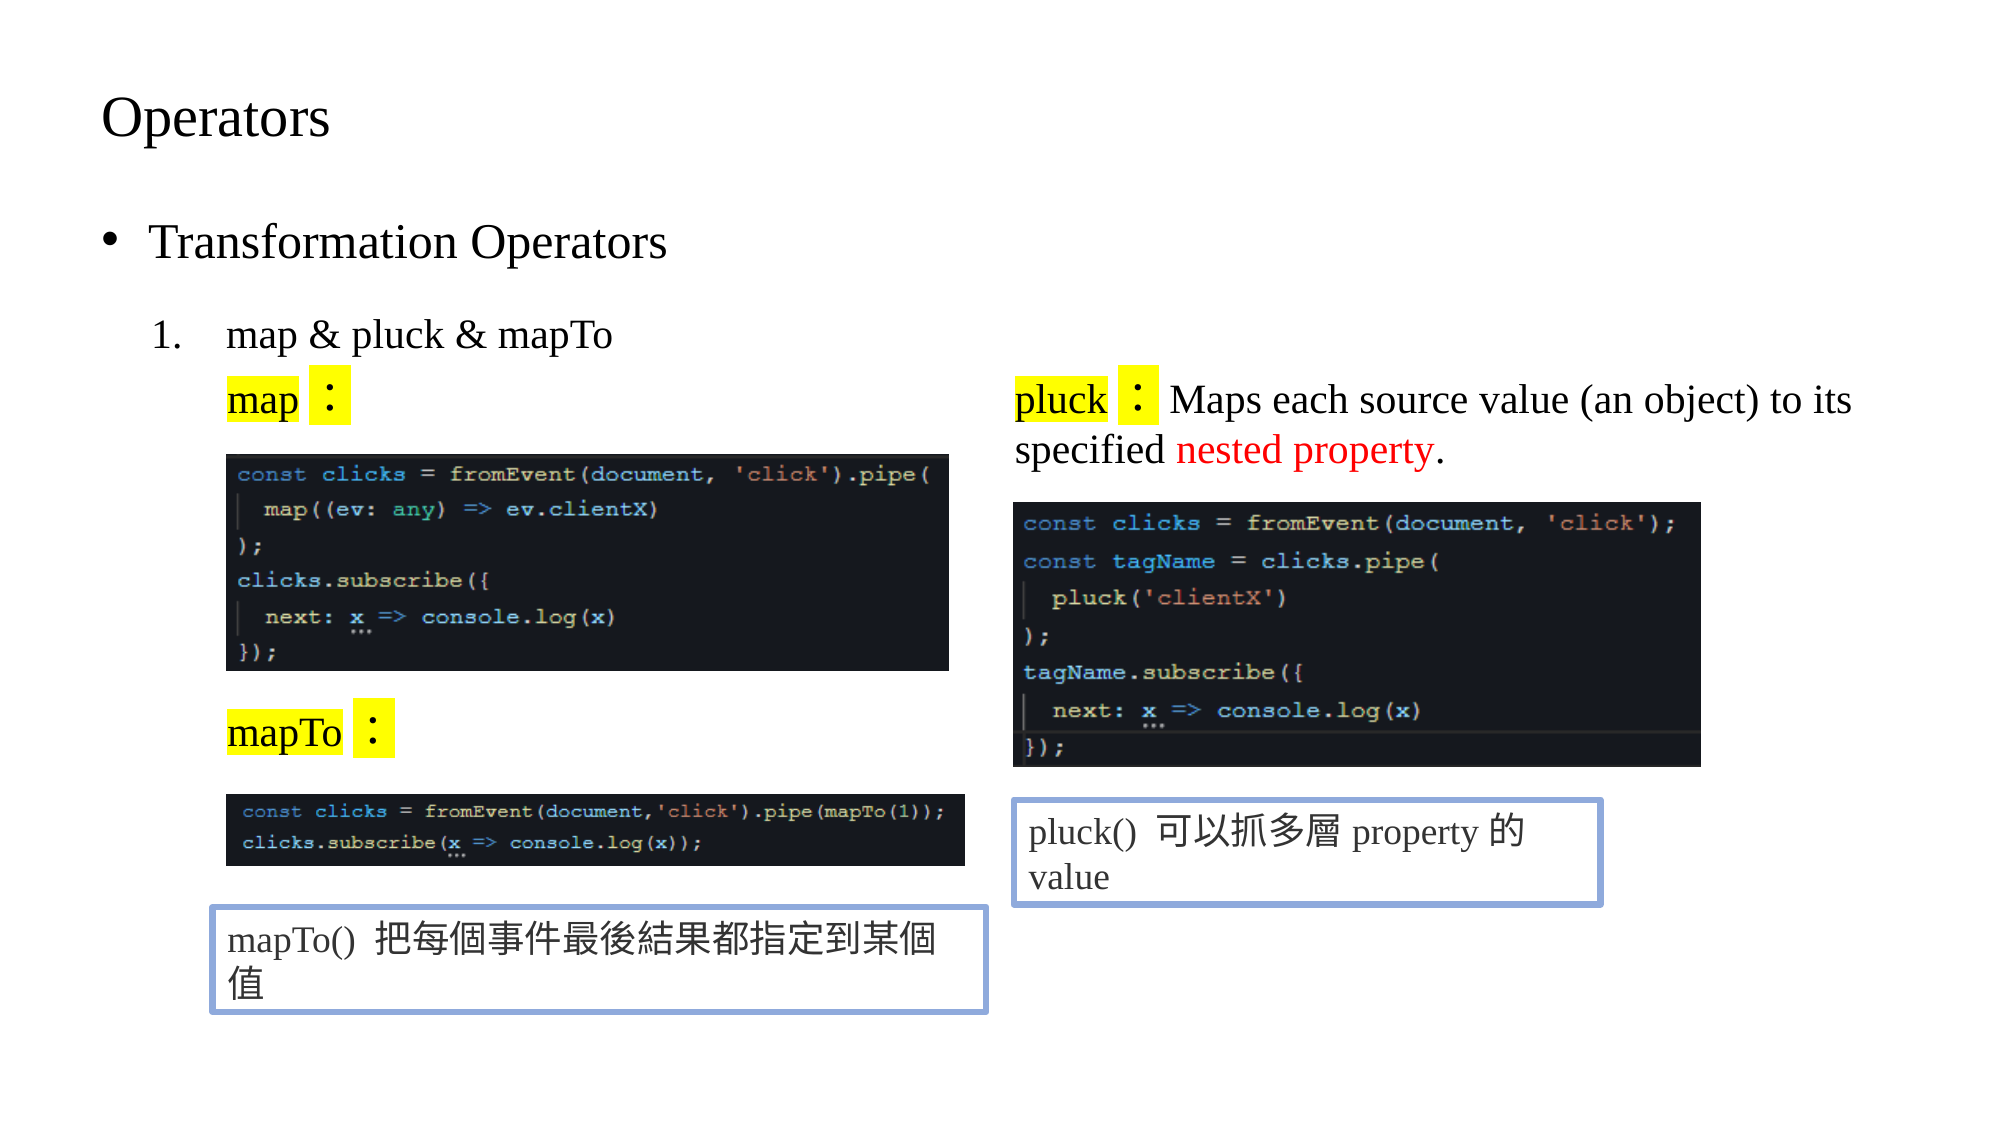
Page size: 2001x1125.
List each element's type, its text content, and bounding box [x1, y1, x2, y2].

text_box pluck：Maps each source value (an object) to its specified nested property. [999, 364, 1889, 479]
title Operators [86, 56, 1812, 180]
text_box Transformation Operators [86, 200, 1391, 276]
text_box pluck() 可以抓多層property的value [1013, 799, 1601, 905]
text_box mapTo() 把每個事件最後結果都指定到某個值 [212, 907, 987, 1012]
text_box map & pluck & mapTo [136, 299, 1913, 365]
picture [226, 794, 965, 866]
picture [1013, 502, 1701, 767]
text_box mapTo： [212, 697, 410, 762]
picture [226, 454, 949, 671]
text_box map： [212, 364, 410, 429]
